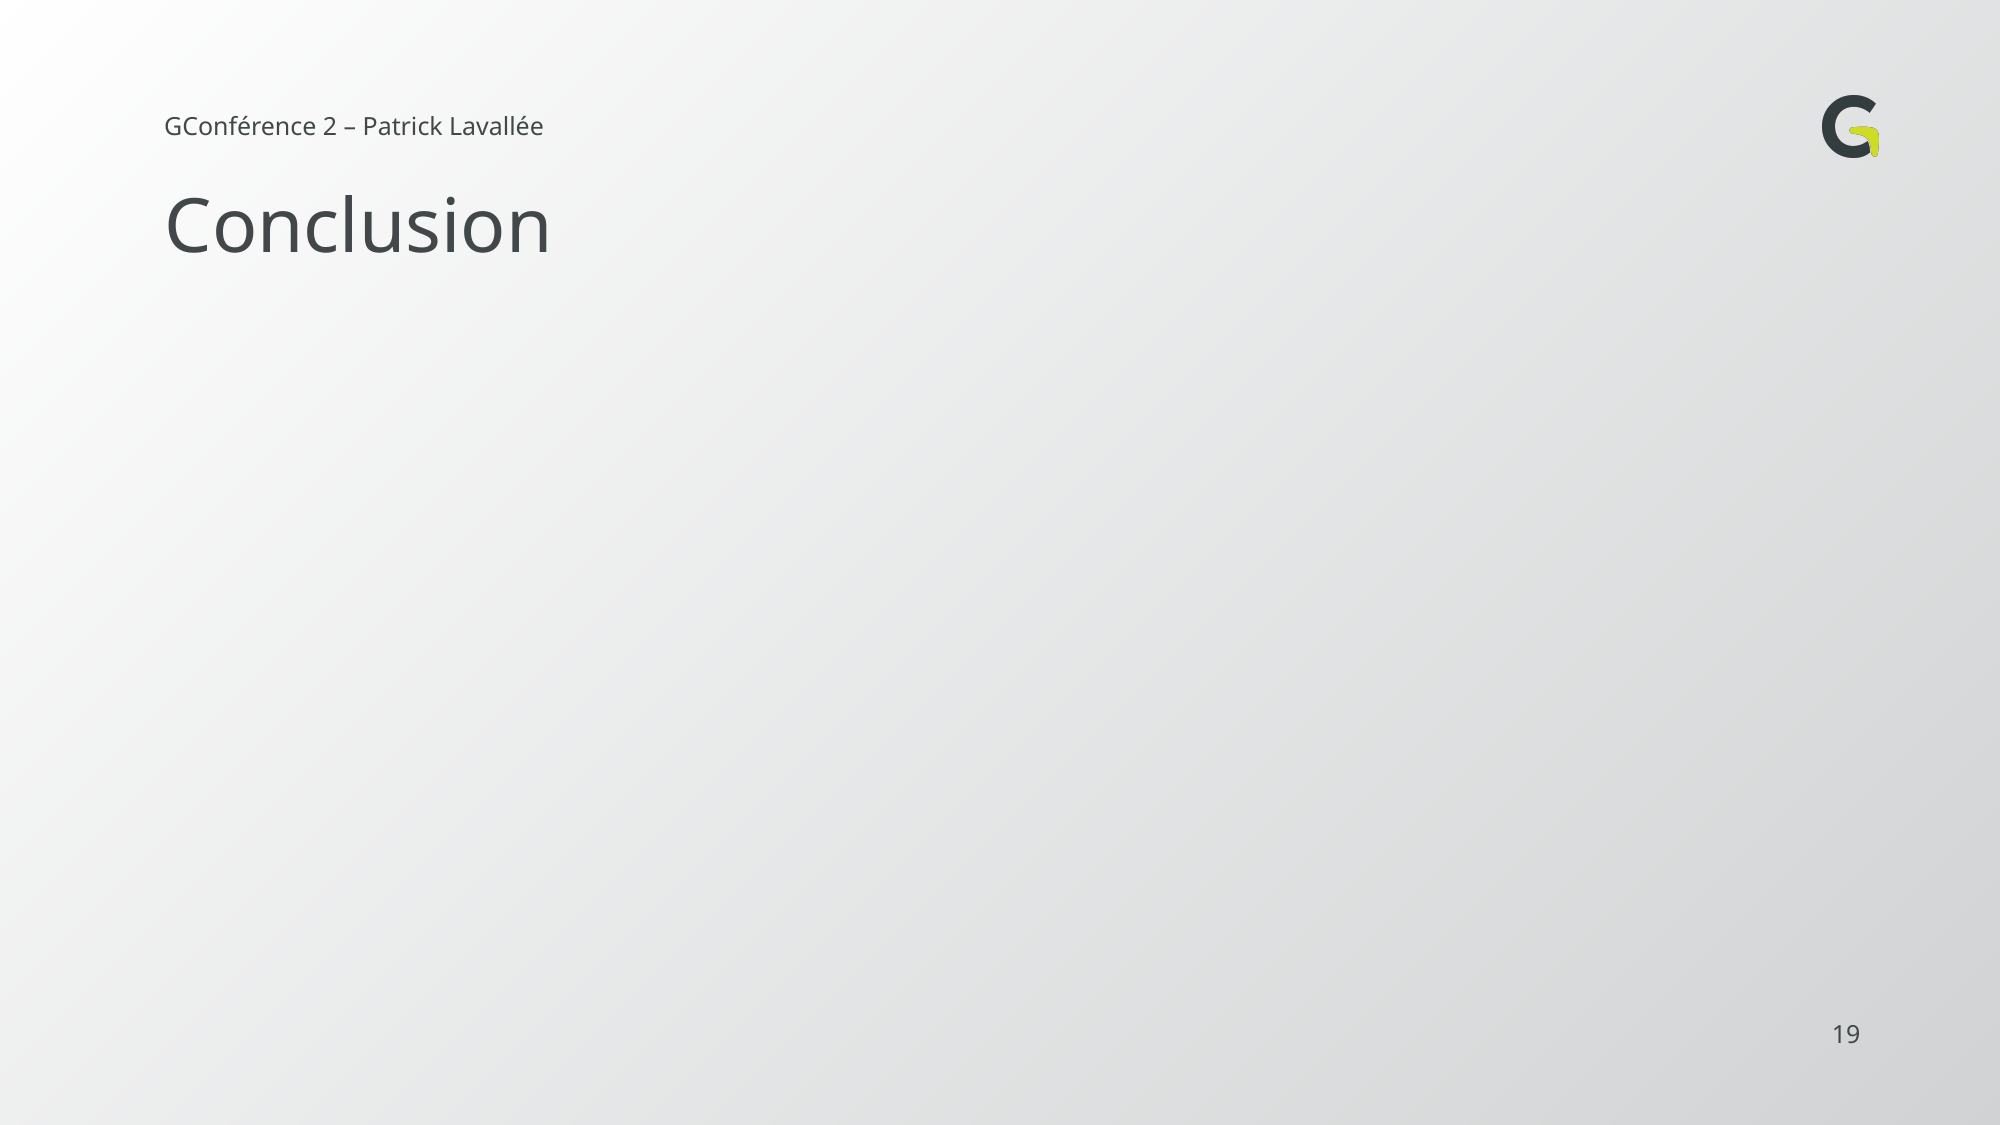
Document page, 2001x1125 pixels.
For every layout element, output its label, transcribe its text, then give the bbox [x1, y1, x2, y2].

slide_number 19 [1783, 1010, 1876, 1057]
title Conclusion [150, 180, 1703, 325]
picture [1822, 95, 1879, 158]
